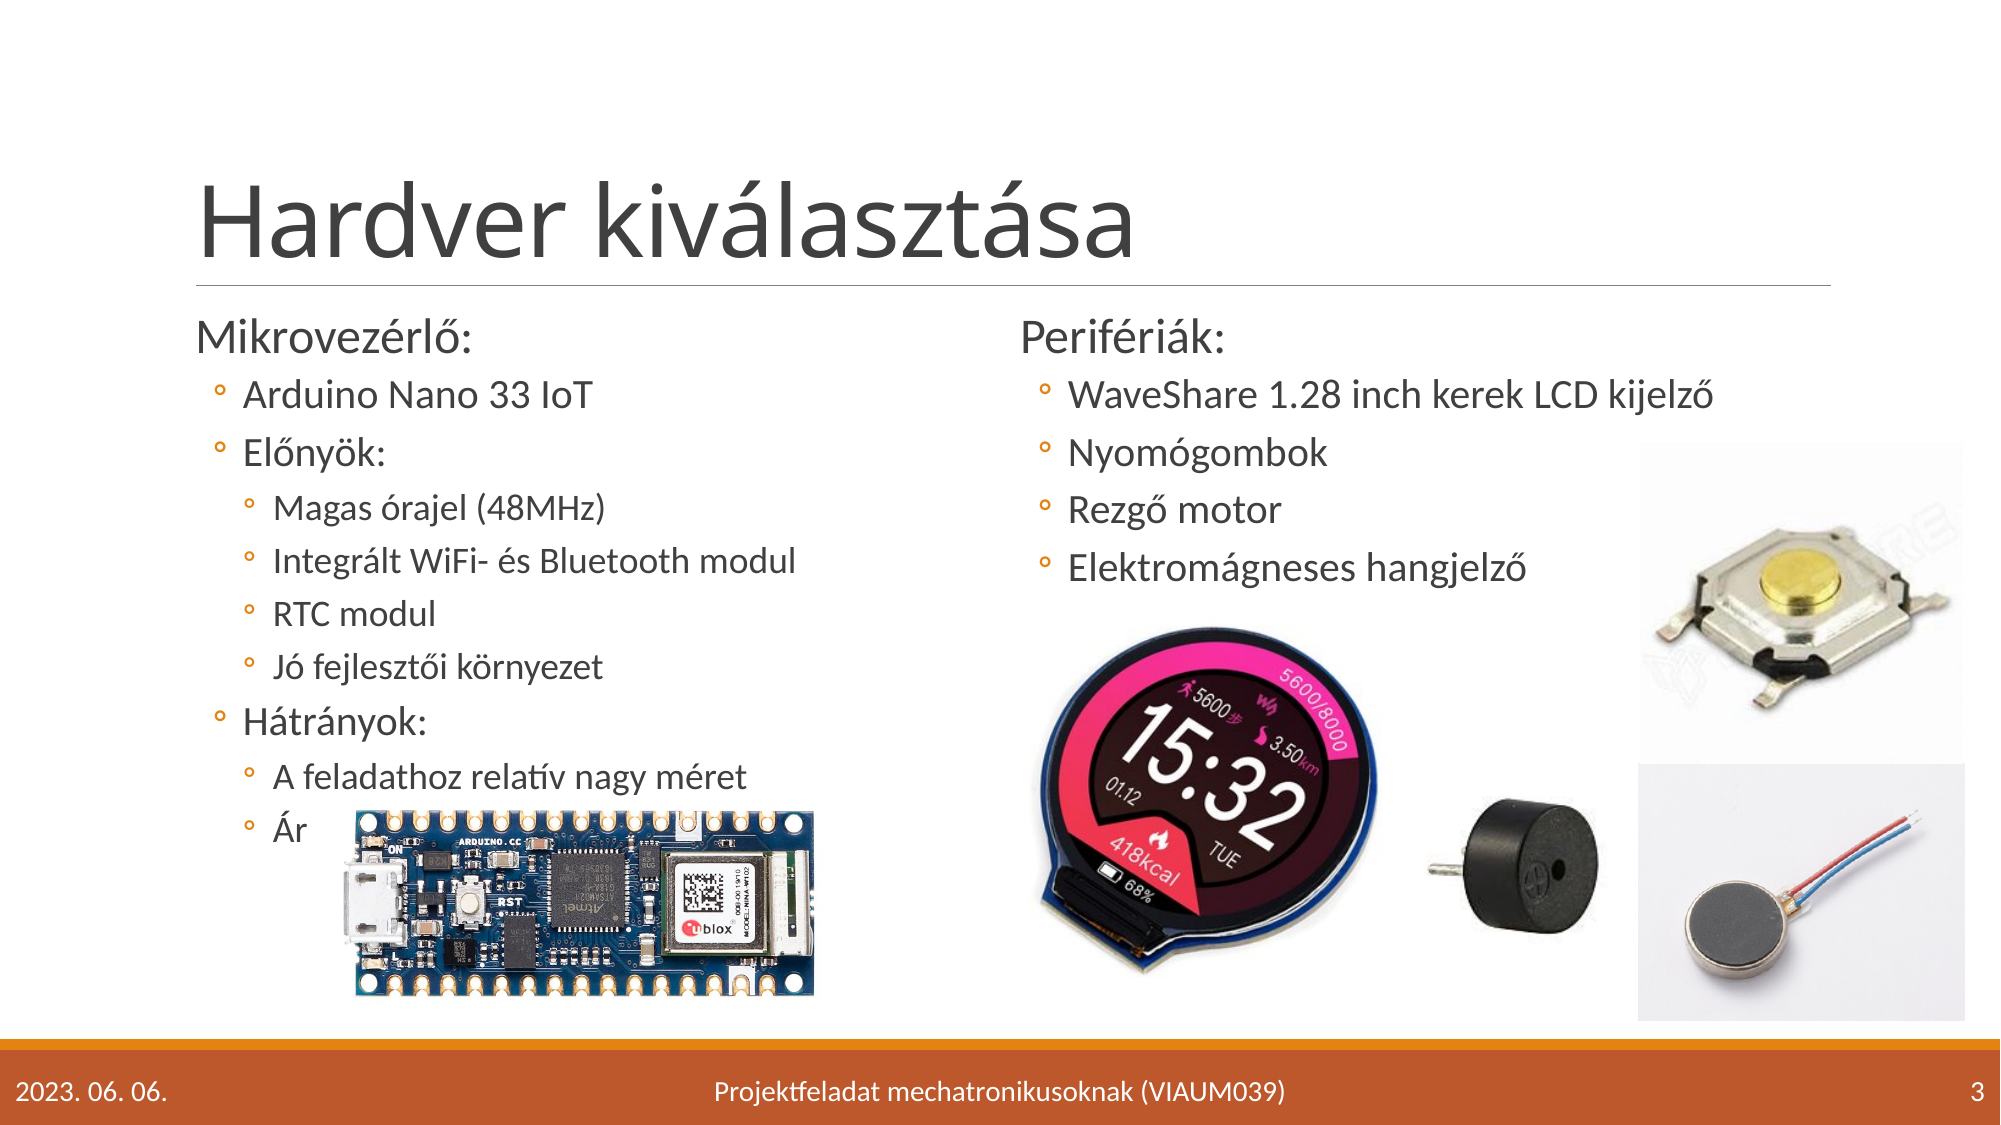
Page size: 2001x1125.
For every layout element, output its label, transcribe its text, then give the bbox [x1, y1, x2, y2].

picture [1414, 763, 1627, 976]
picture [1009, 605, 1402, 998]
title Hardver kiválasztása [180, 47, 1830, 285]
text_box Perifériák: WaveShare 1.28 inch kerek LCD kijelző Nyomógombok Rezgő motor Elektromágneses hangjelző [1005, 302, 1797, 963]
slide_number 2023. 06. 06. [0, 1059, 586, 1120]
picture [317, 784, 840, 1022]
picture [1638, 441, 1965, 1022]
slide_number 3 [1624, 1059, 2000, 1120]
footer Projektfeladat mechatronikusoknak (VIAUM039) [604, 1059, 1396, 1120]
list Mikrovezérlő: Arduino Nano 33 IoT Előnyök: Magas órajel (48MHz) Integrált WiFi- és Bluetooth modul RTC modul Jó fejlesztői környezet Hátrányok: A feladathoz relatív nagy méret Ár [180, 302, 972, 963]
